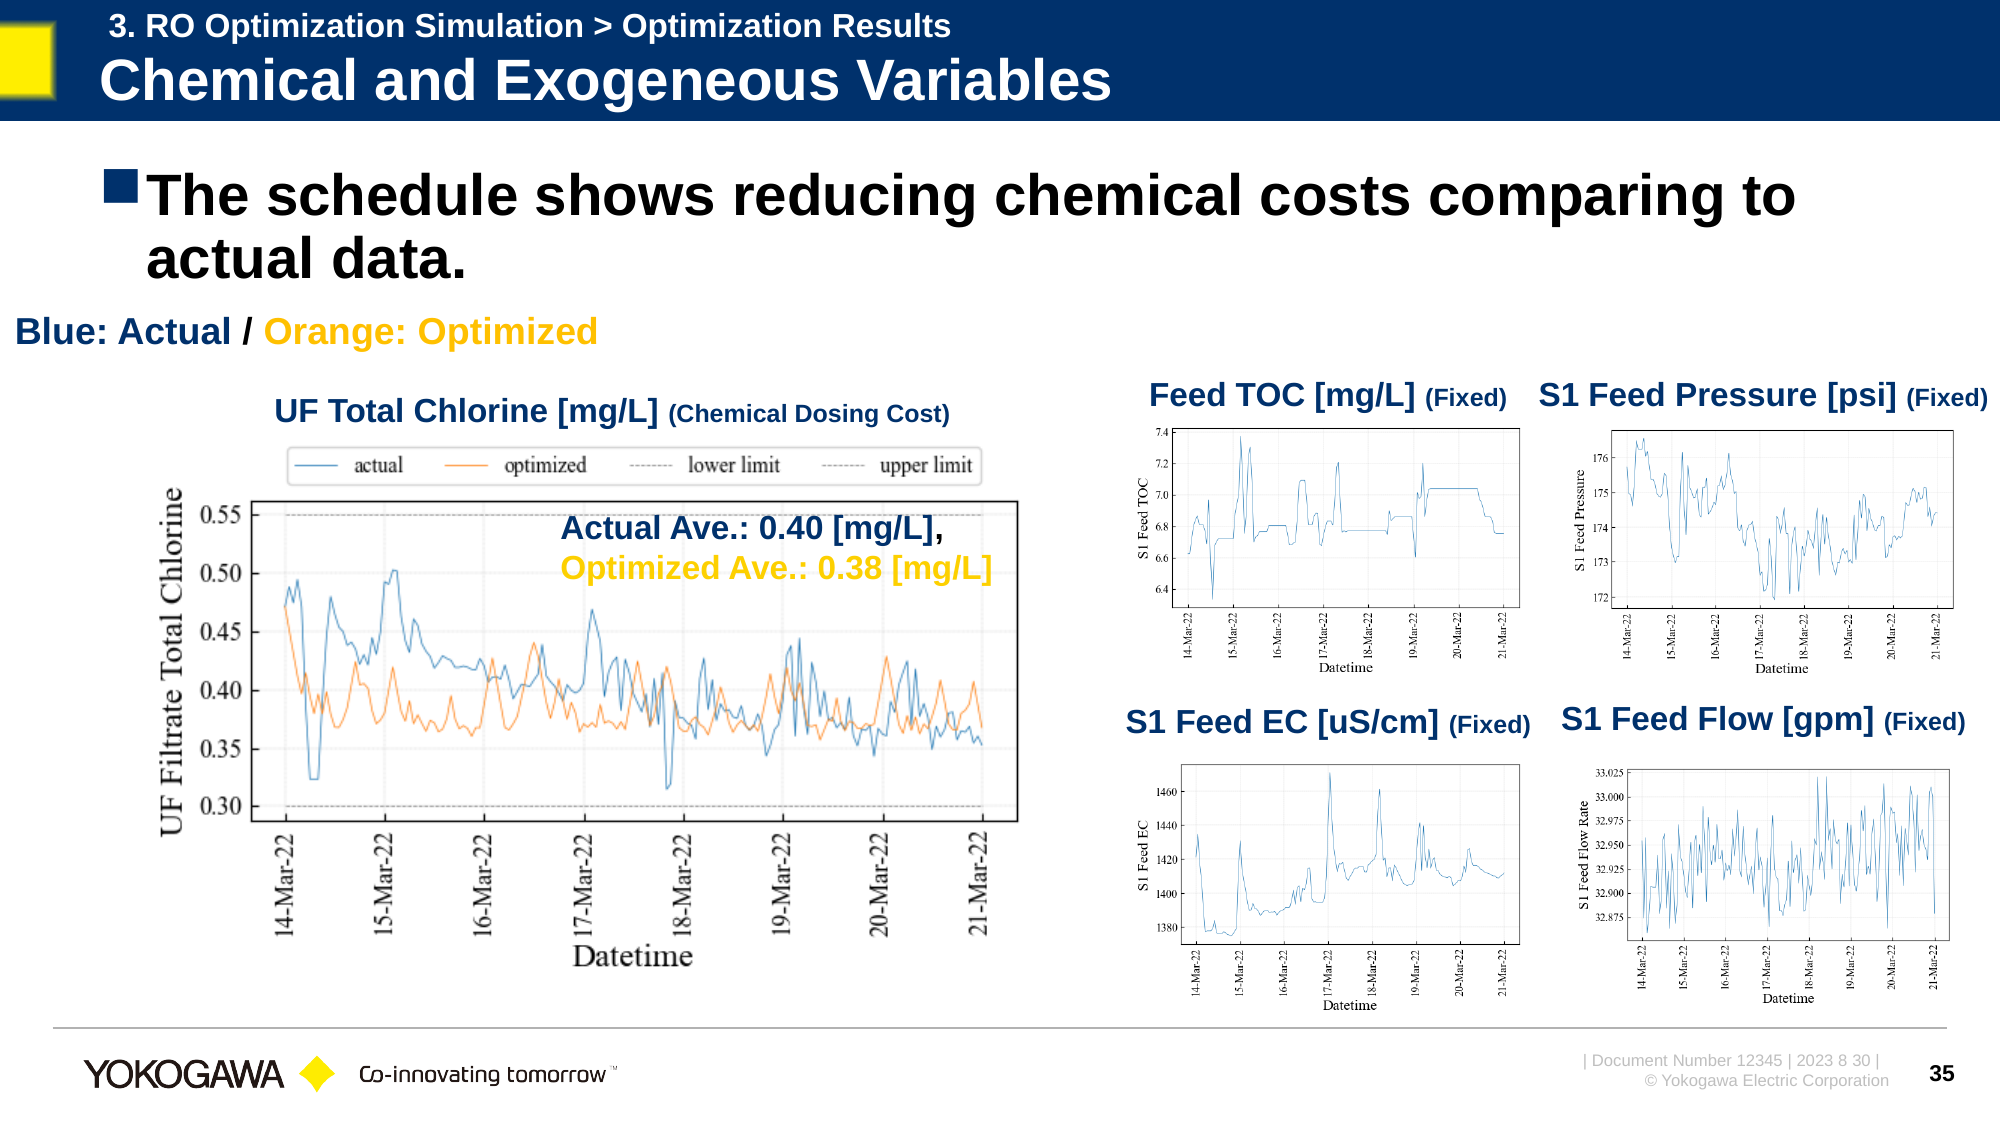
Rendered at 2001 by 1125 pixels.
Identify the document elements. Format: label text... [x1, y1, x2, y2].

slide_number 35 [1904, 1042, 1970, 1103]
picture [146, 432, 1032, 989]
picture [1568, 424, 1959, 682]
picture [0, 6, 69, 115]
text_box S1 Feed Pressure [psi] (Fixed) [1533, 365, 2000, 421]
text_box S1 Feed EC [uS/cm] (Fixed) [1103, 692, 1554, 748]
picture [1130, 758, 1526, 1019]
text_box S1 Feed Flow [gpm] (Fixed) [1531, 689, 1996, 745]
text_box Feed TOC [mg/L] (Fixed) [1124, 365, 1533, 421]
picture [1572, 762, 1955, 1012]
picture [83, 1055, 617, 1093]
text_box The schedule shows reducing chemical costs comparing to actual data. [84, 158, 1970, 248]
title Chemical and Exogeneous Variables [84, 39, 1955, 125]
text_box 3. RO Optimization Simulation > Optimization Results [93, 0, 1050, 52]
picture [1131, 421, 1526, 682]
text_box Blue: Actual / Orange: Optimized [0, 299, 632, 360]
text_box UF Total Chlorine [mg/L] (Chemical Dosing Cost) [253, 381, 972, 432]
